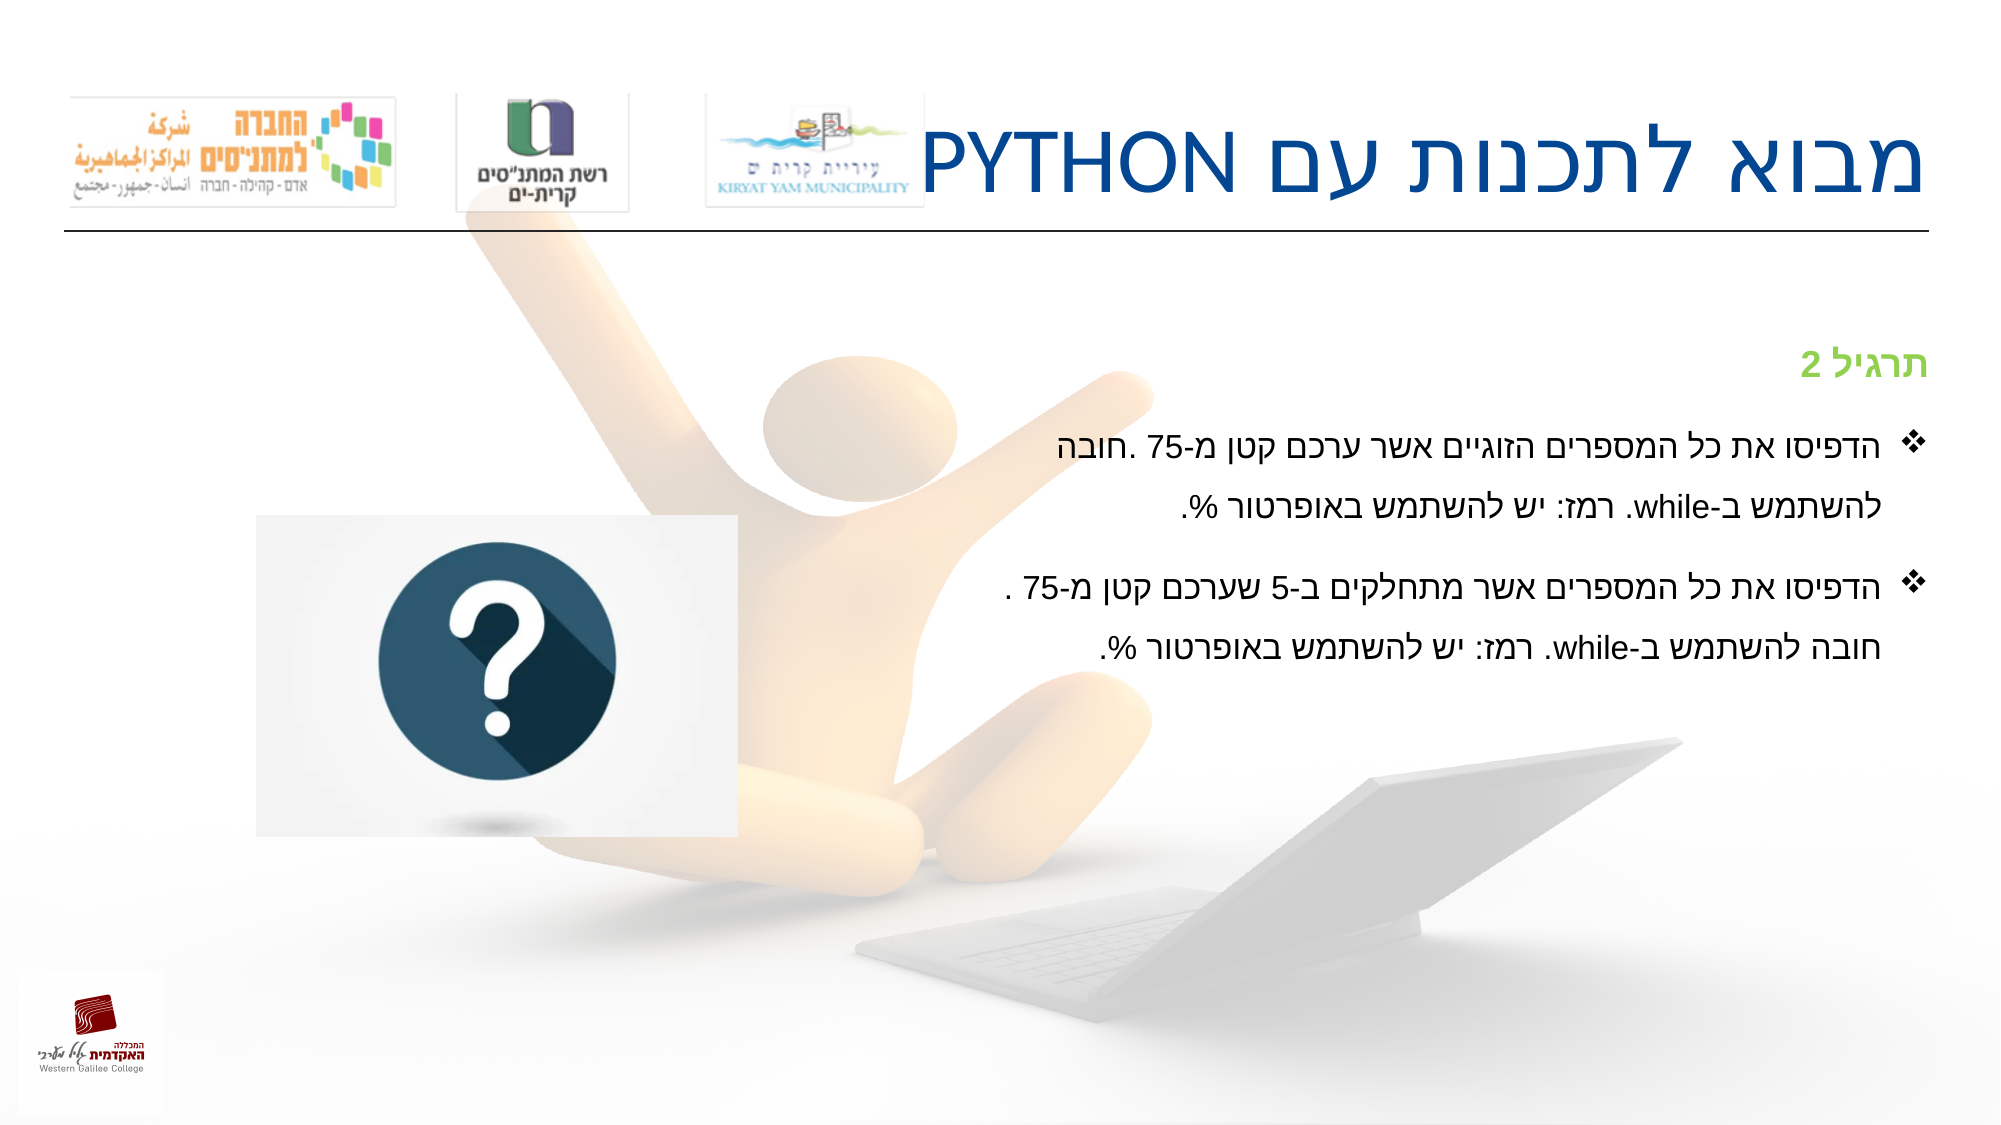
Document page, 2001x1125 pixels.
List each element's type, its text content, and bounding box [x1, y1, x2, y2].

picture [256, 515, 738, 837]
title מבוא לתכנות עם PYTHON [64, 55, 1930, 221]
picture [18, 970, 164, 1116]
picture [70, 93, 925, 213]
list תרגיל 2 הדפיסו את כל המספרים הזוגיים אשר ערכם קטן מ-75 .חובה להשתמש ב-while. רמז: יש להשתמש באופרטור %. הדפיסו את כל המספרים אשר מתחלקים ב-5 שערכם קטן מ-75 .חובה להשתמש ב-while. רמז: יש להשתמש באופרטור %. [979, 309, 1930, 1043]
